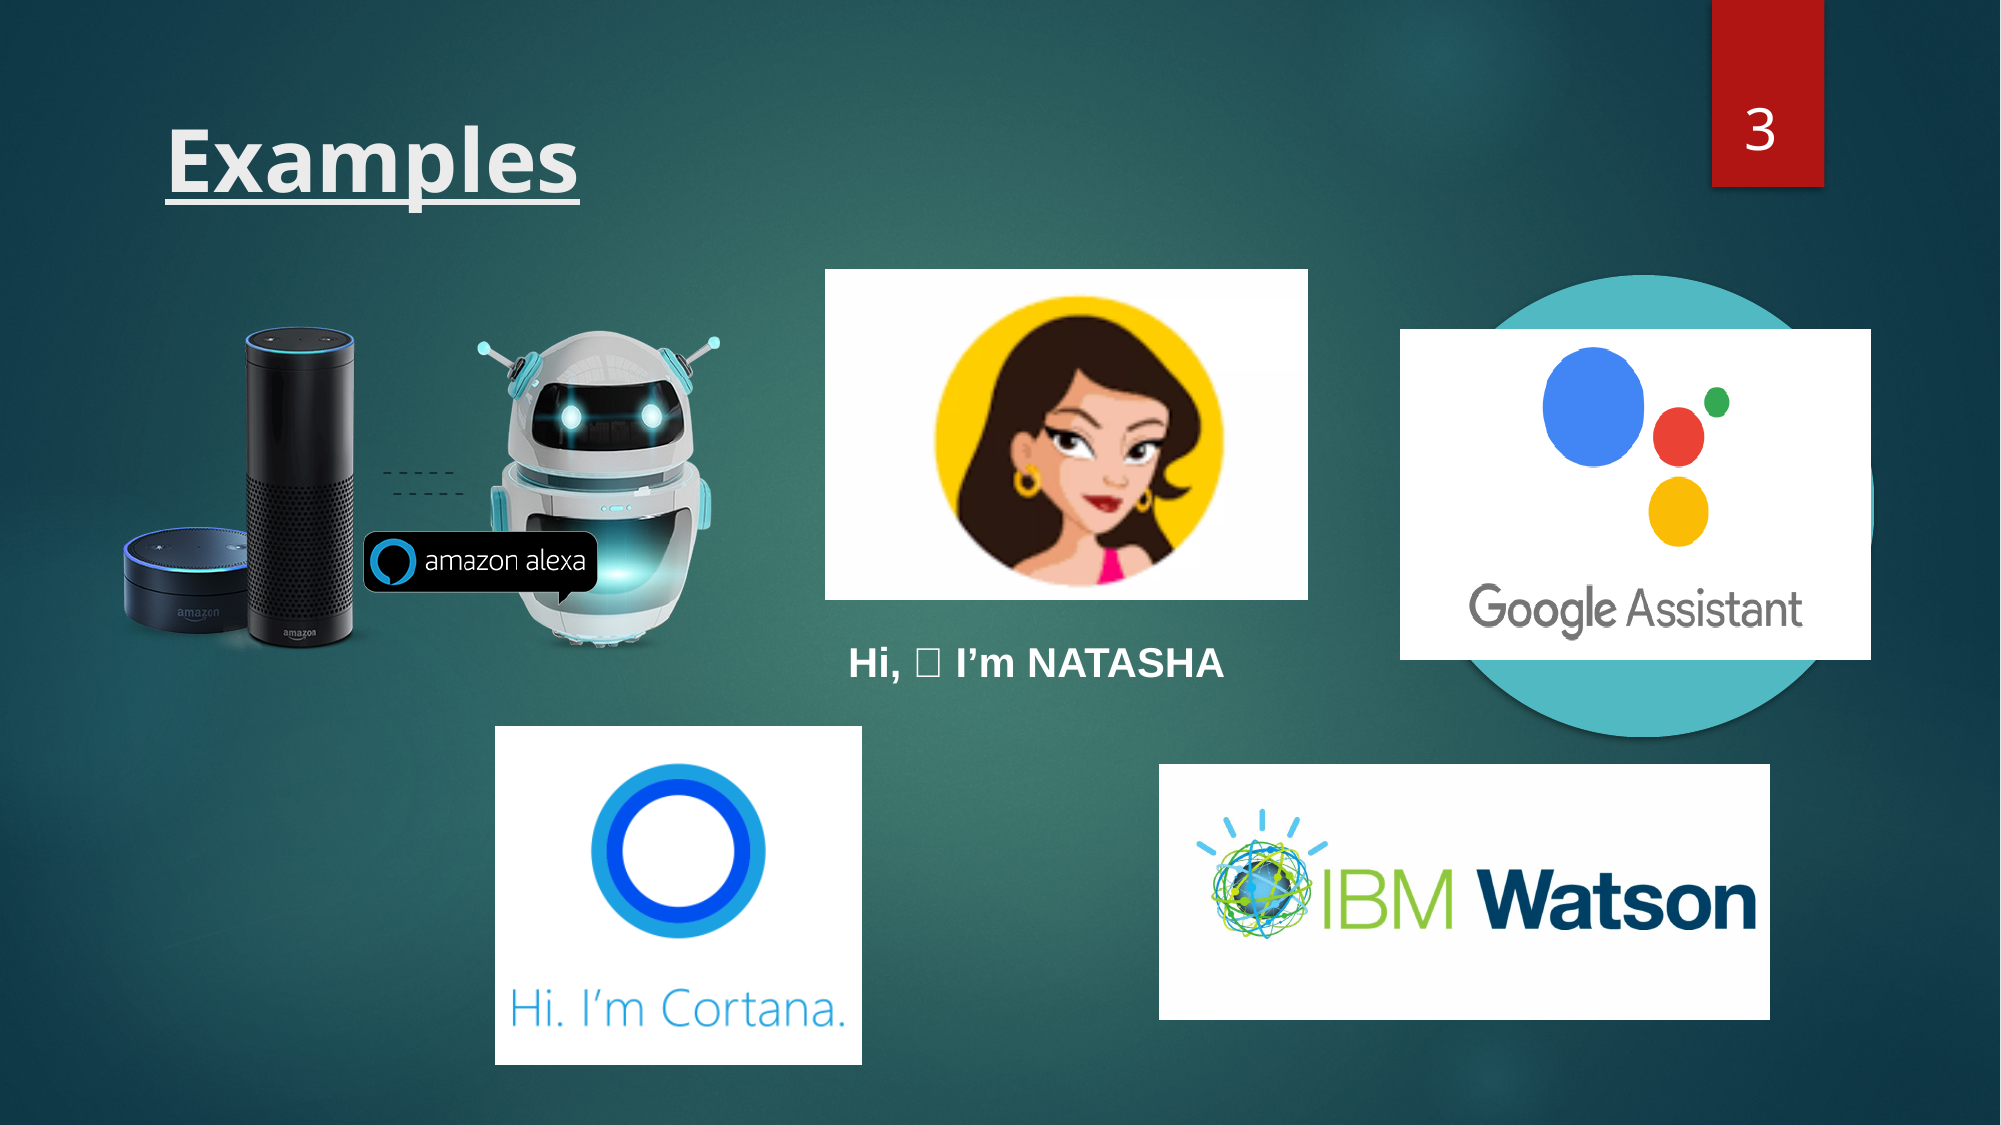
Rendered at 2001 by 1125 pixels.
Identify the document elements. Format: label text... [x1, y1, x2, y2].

text_box 6 [1692, 75, 1830, 179]
text_box Hi, 👋 I’m NATASHA [833, 628, 1275, 690]
picture [0, 0, 2001, 1125]
text_box Examples [150, 97, 1172, 210]
